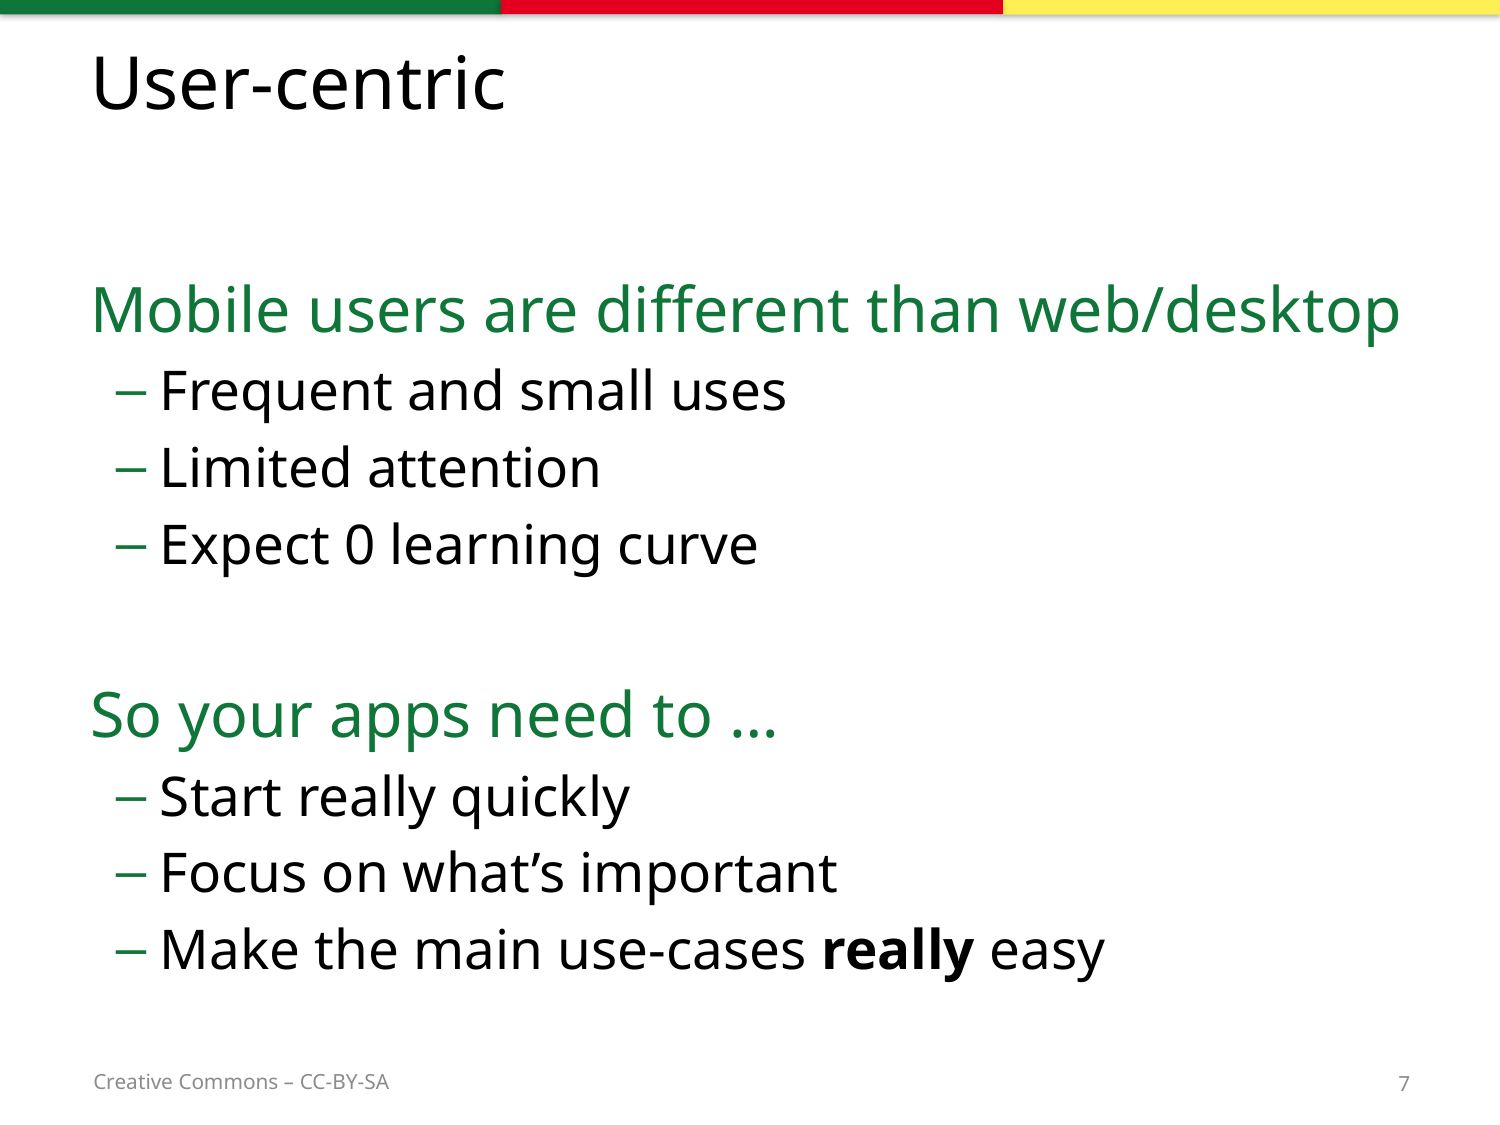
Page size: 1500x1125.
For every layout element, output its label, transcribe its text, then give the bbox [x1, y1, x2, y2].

title User-centric [75, 28, 1425, 132]
slide_number 7 [1074, 1066, 1425, 1103]
list Mobile users are different than web/desktop Frequent and small uses Limited attention Expect 0 learning curve So your apps need to … Start really quickly Focus on what’s important Make the main use-cases really easy [75, 262, 1425, 1005]
